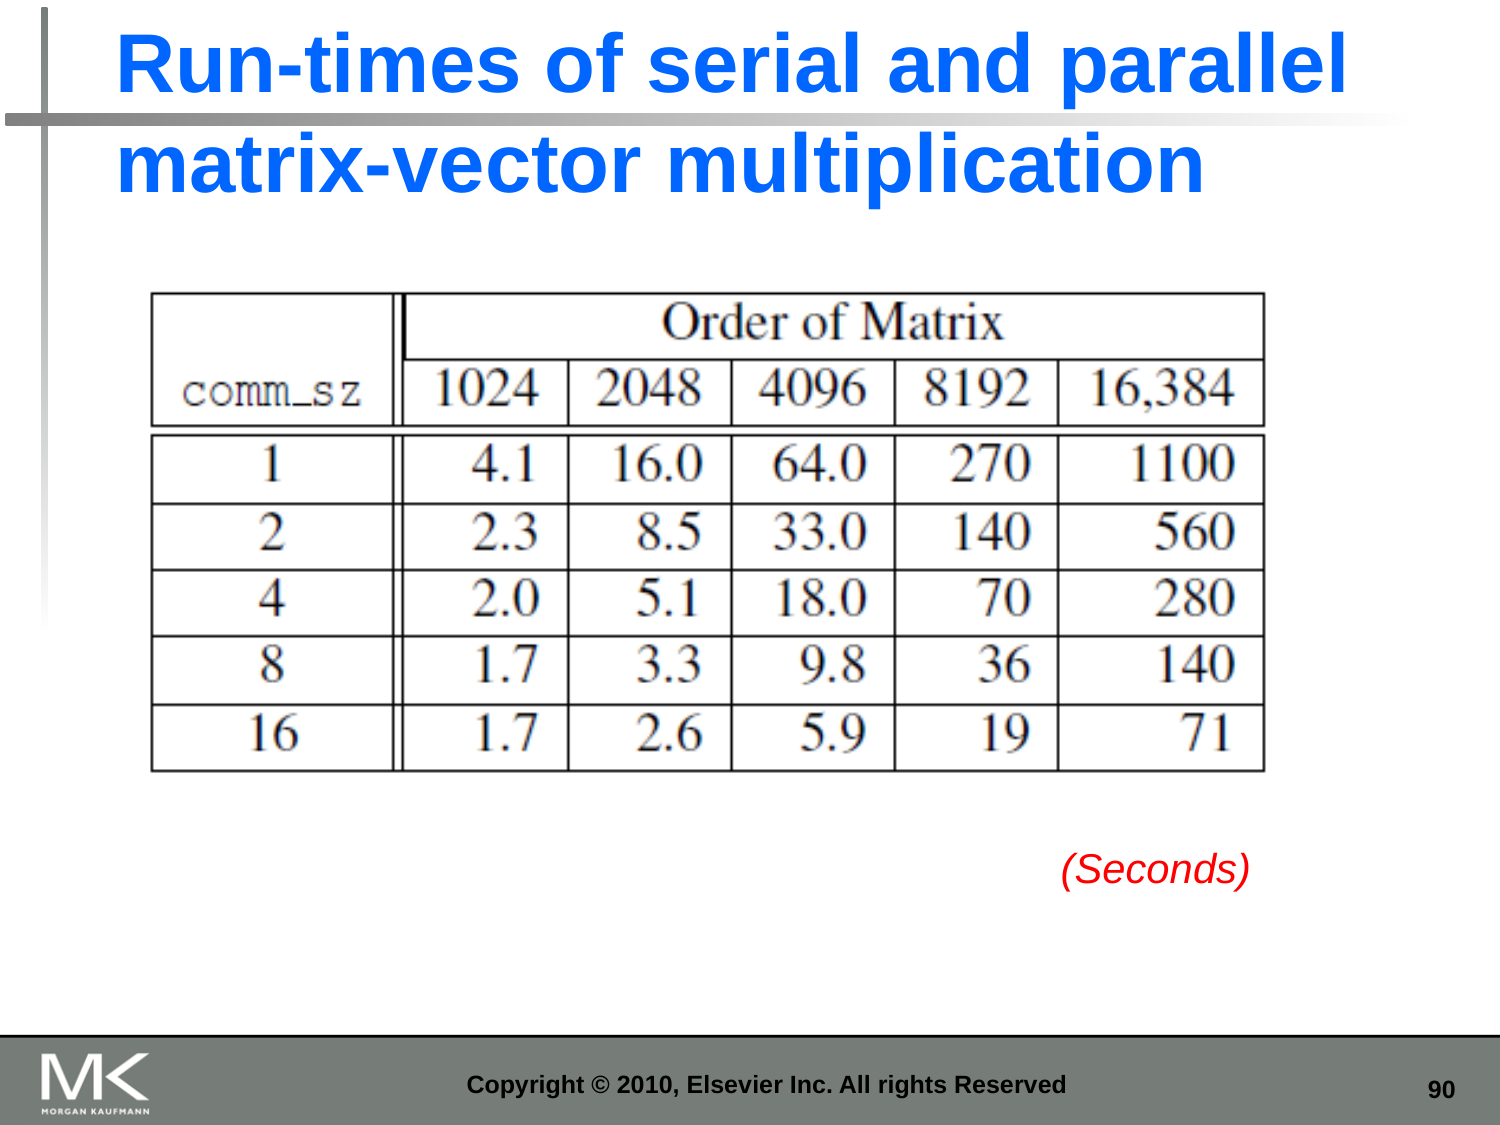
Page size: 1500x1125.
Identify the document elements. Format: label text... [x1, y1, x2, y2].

picture [29, 1046, 160, 1123]
title Run-times of serial and parallel matrix-vector multiplication [100, 0, 1459, 218]
footer Copyright © 2010, Elsevier Inc. All rights Reserved [170, 1046, 1365, 1106]
picture [123, 266, 1280, 788]
text_box (Seconds) [1045, 834, 1267, 899]
